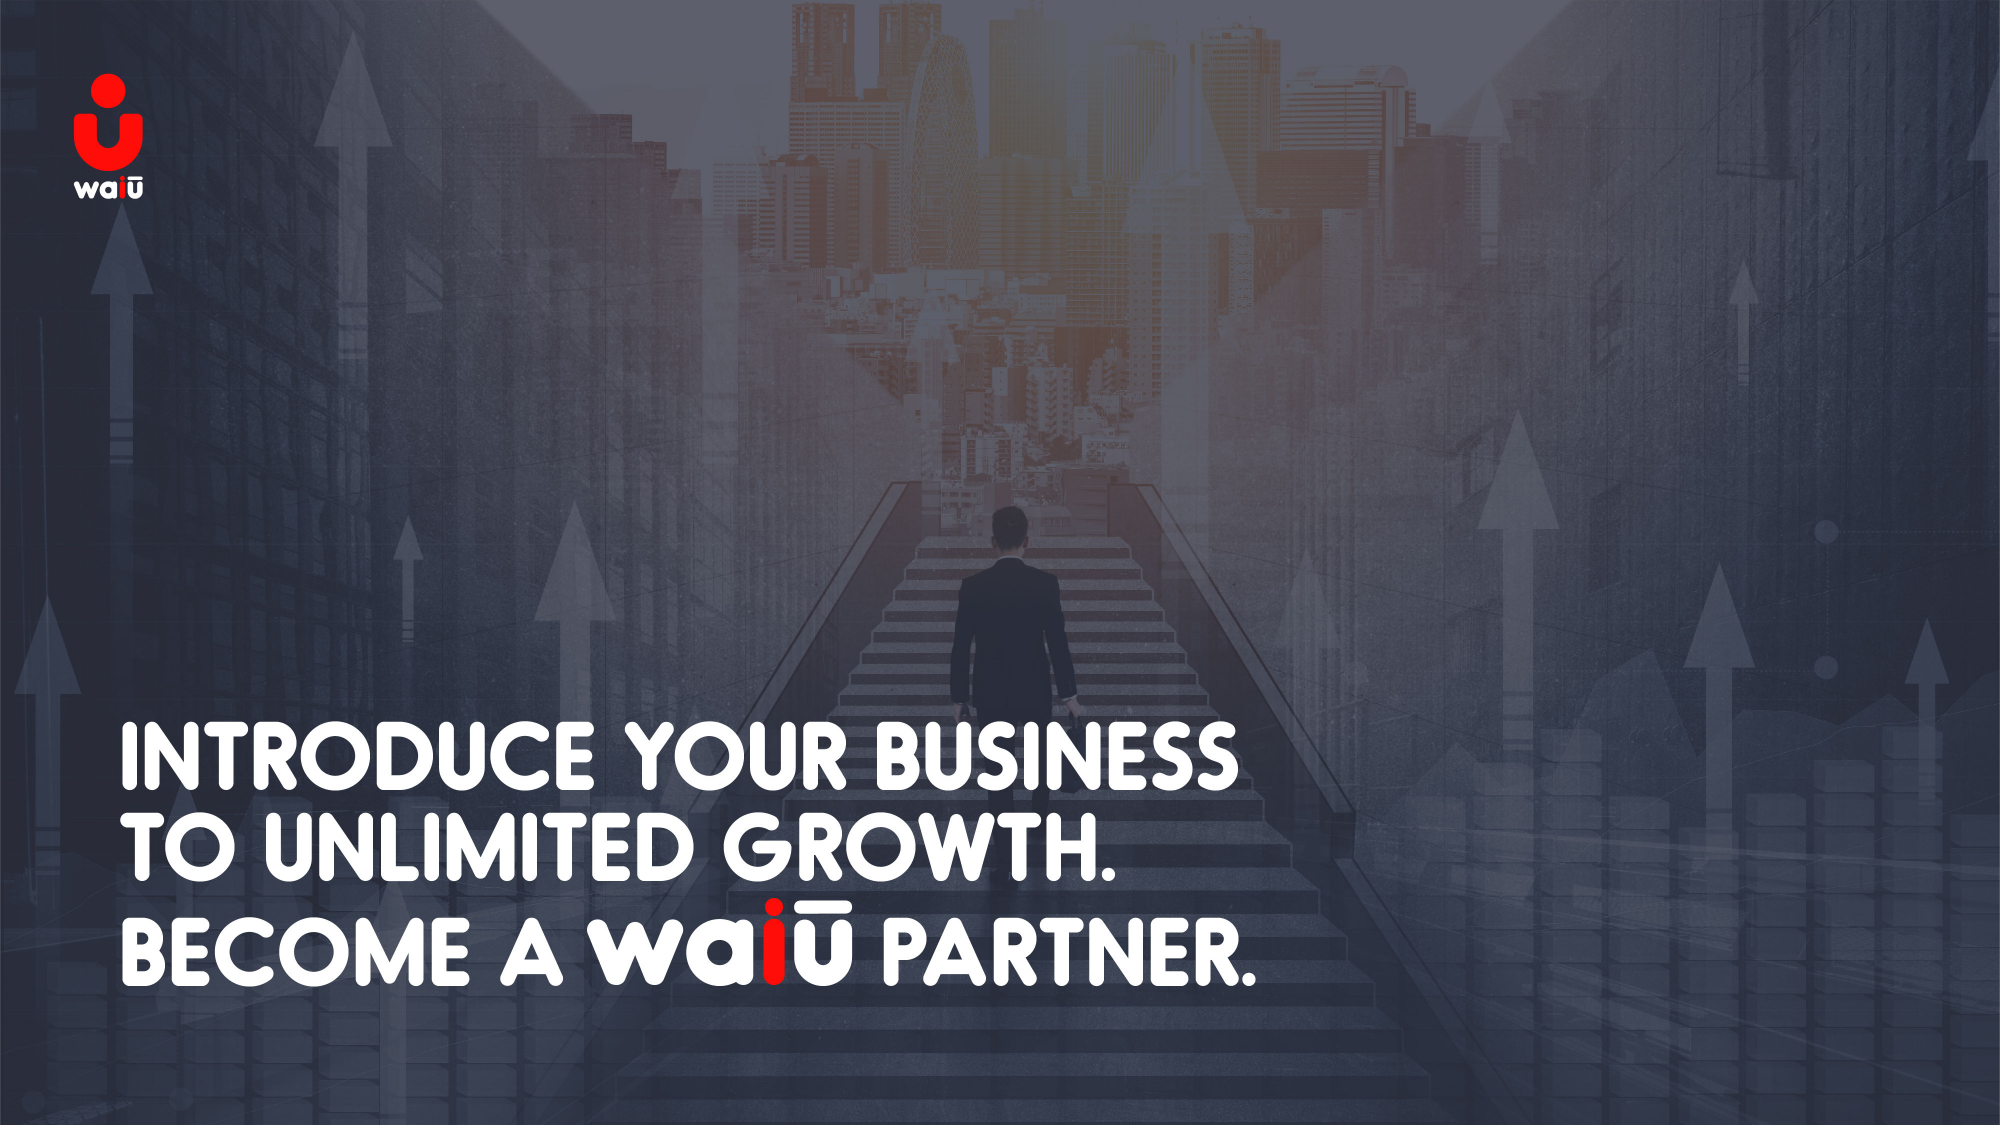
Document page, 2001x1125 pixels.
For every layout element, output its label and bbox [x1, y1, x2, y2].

list [0, 0, 2000, 1125]
